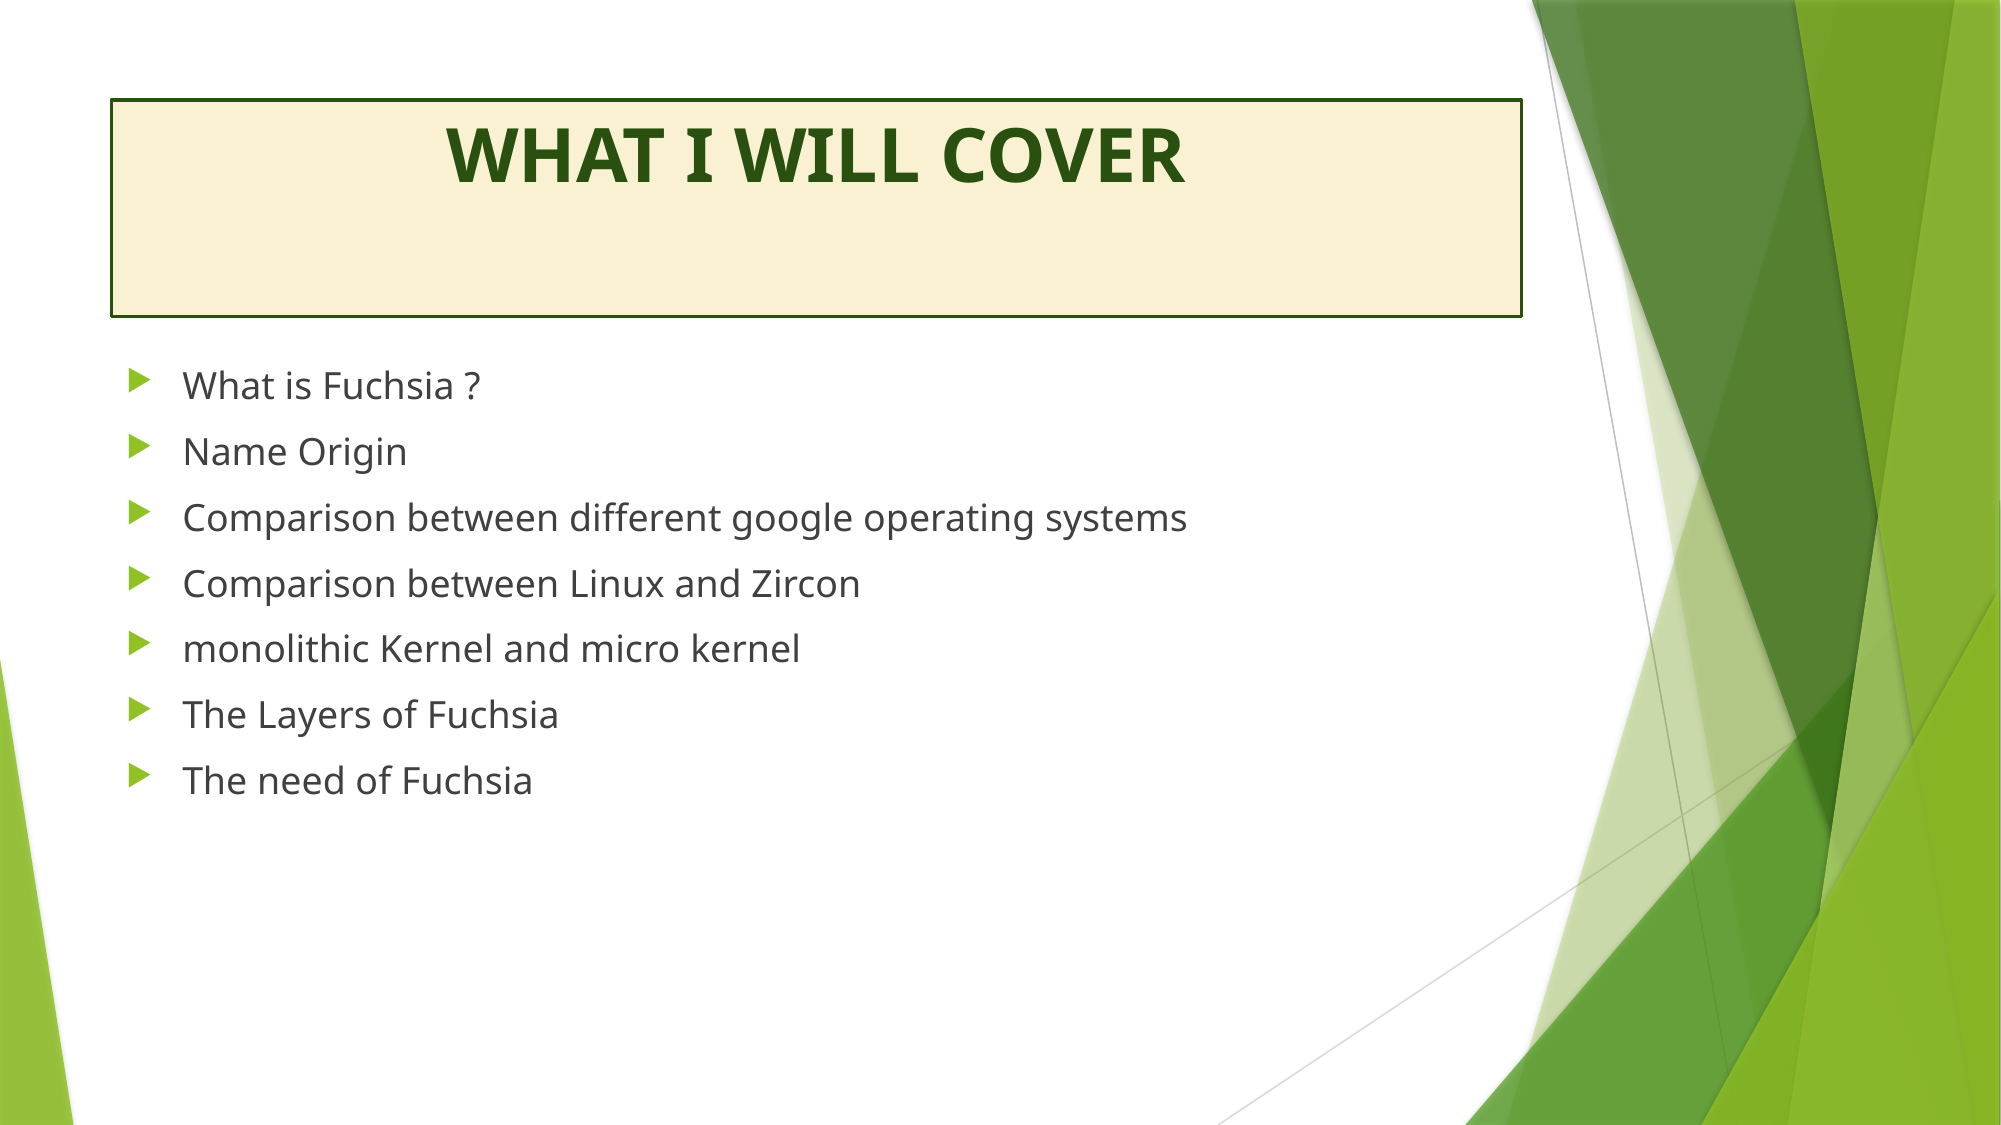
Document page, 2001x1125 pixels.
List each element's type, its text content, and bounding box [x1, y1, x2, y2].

list What is Fuchsia ? Name Origin Comparison between different google operating systems Comparison between Linux and Zircon monolithic Kernel and micro kernel The Layers of Fuchsia The need of Fuchsia [111, 354, 1522, 992]
title WHAT I WILL COVER [110, 98, 1523, 318]
